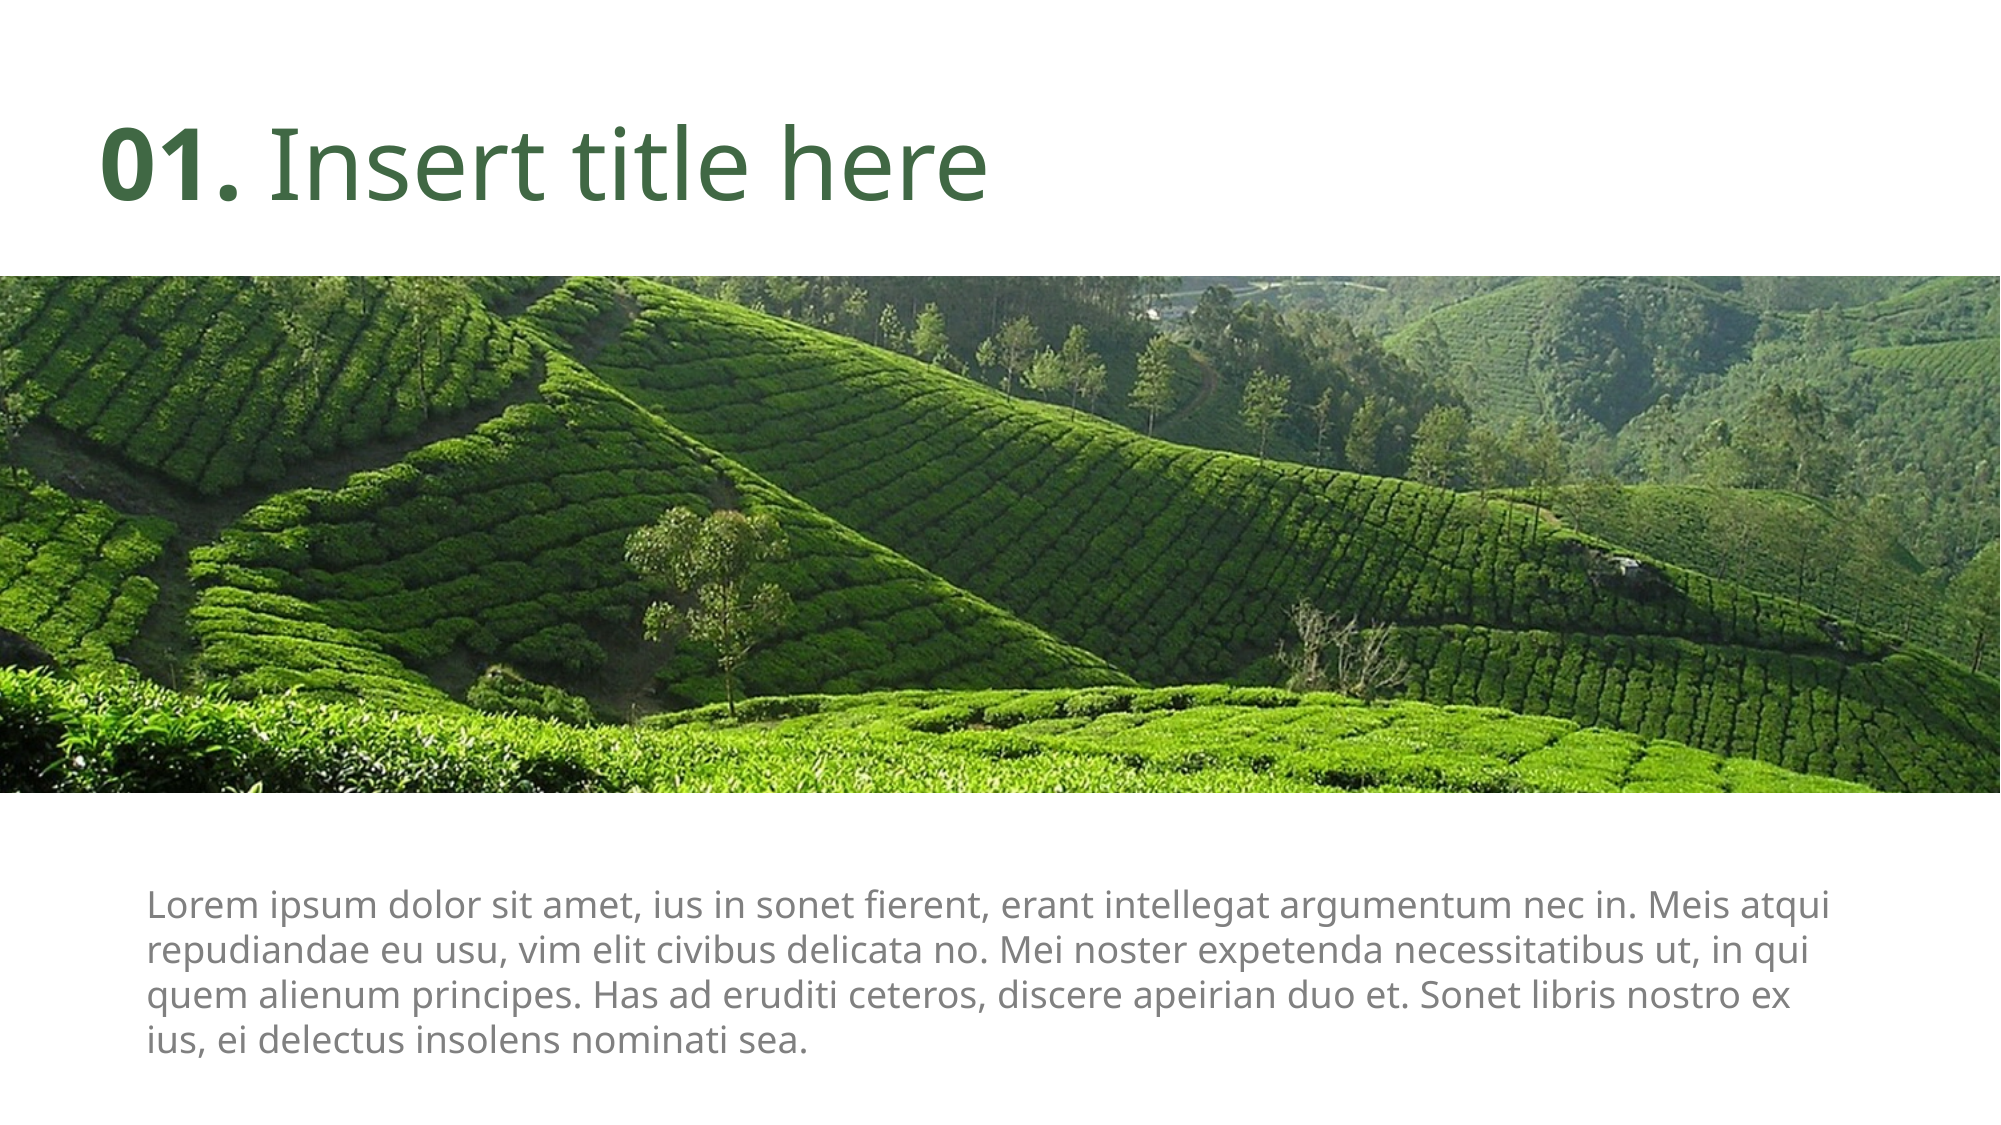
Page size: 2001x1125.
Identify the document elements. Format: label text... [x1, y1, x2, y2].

text_box Lorem ipsum dolor sit amet, ius in sonet fierent, erant intellegat argumentum nec in. Meis atqui repudiandae eu usu, vim elit civibus delicata no. Mei noster expetenda necessitatibus ut, in qui quem alienum principes. Has ad eruditi ceteros, discere apeirian duo et. Sonet libris nostro ex ius, ei delectus insolens nominati sea. [131, 873, 1869, 1069]
picture [0, 276, 2000, 793]
text_box 01. Insert title here [85, 58, 1965, 276]
